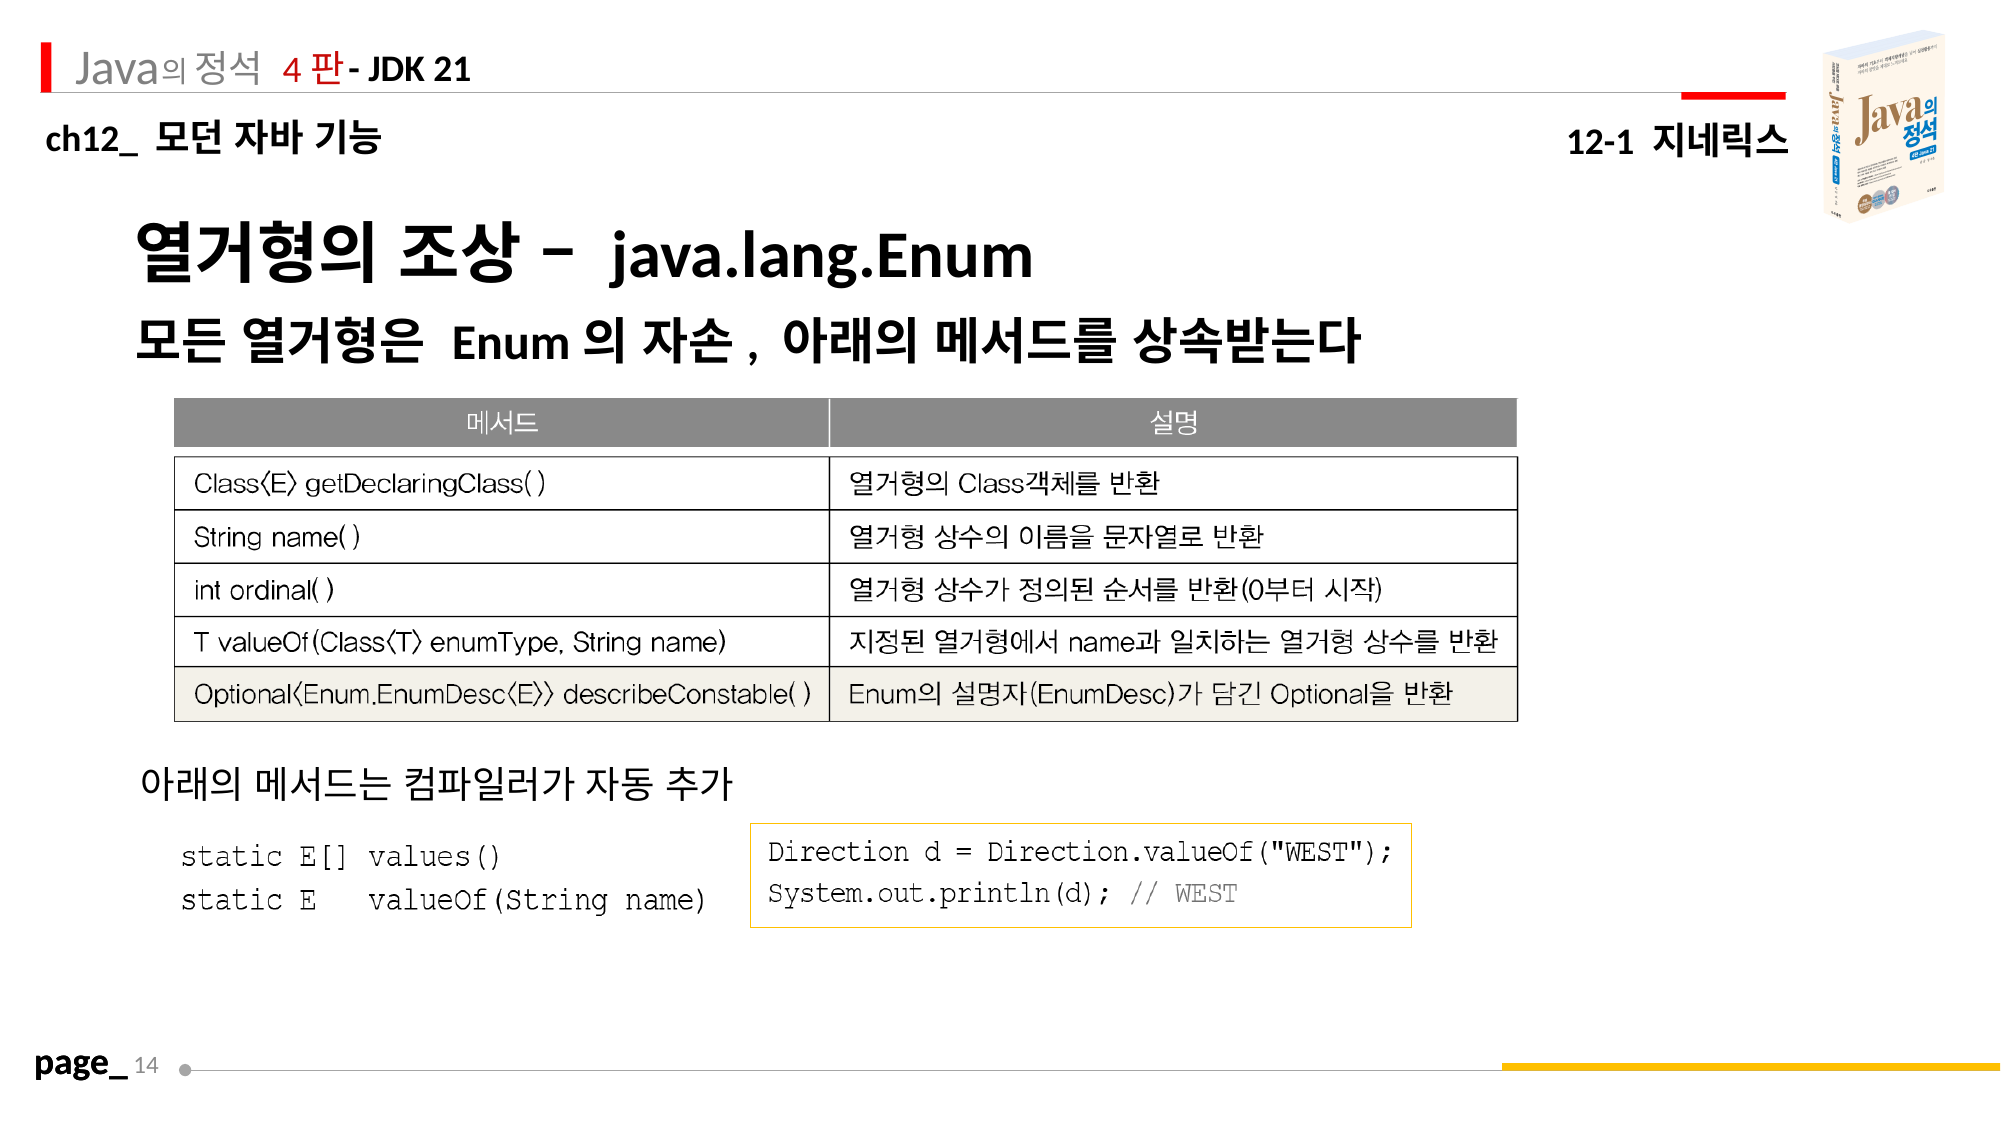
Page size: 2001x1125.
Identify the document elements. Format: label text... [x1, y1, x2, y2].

picture [1819, 26, 1950, 228]
text_box 모든 열거형은 Enum의 자손, 아래의 메서드를 상속받는다 [121, 301, 2000, 377]
picture [163, 387, 1532, 733]
text_box 아래의 메서드는 컴파일러가 자동 추가 [126, 753, 1569, 814]
picture [162, 821, 728, 930]
text_box 12-1 지네릭스 [1249, 109, 1805, 169]
text_box page_ [19, 1030, 145, 1090]
text_box 열거형의 조상 – java.lang.Enum [119, 203, 1841, 298]
picture [750, 823, 1412, 928]
slide_number 14 [106, 1033, 174, 1094]
